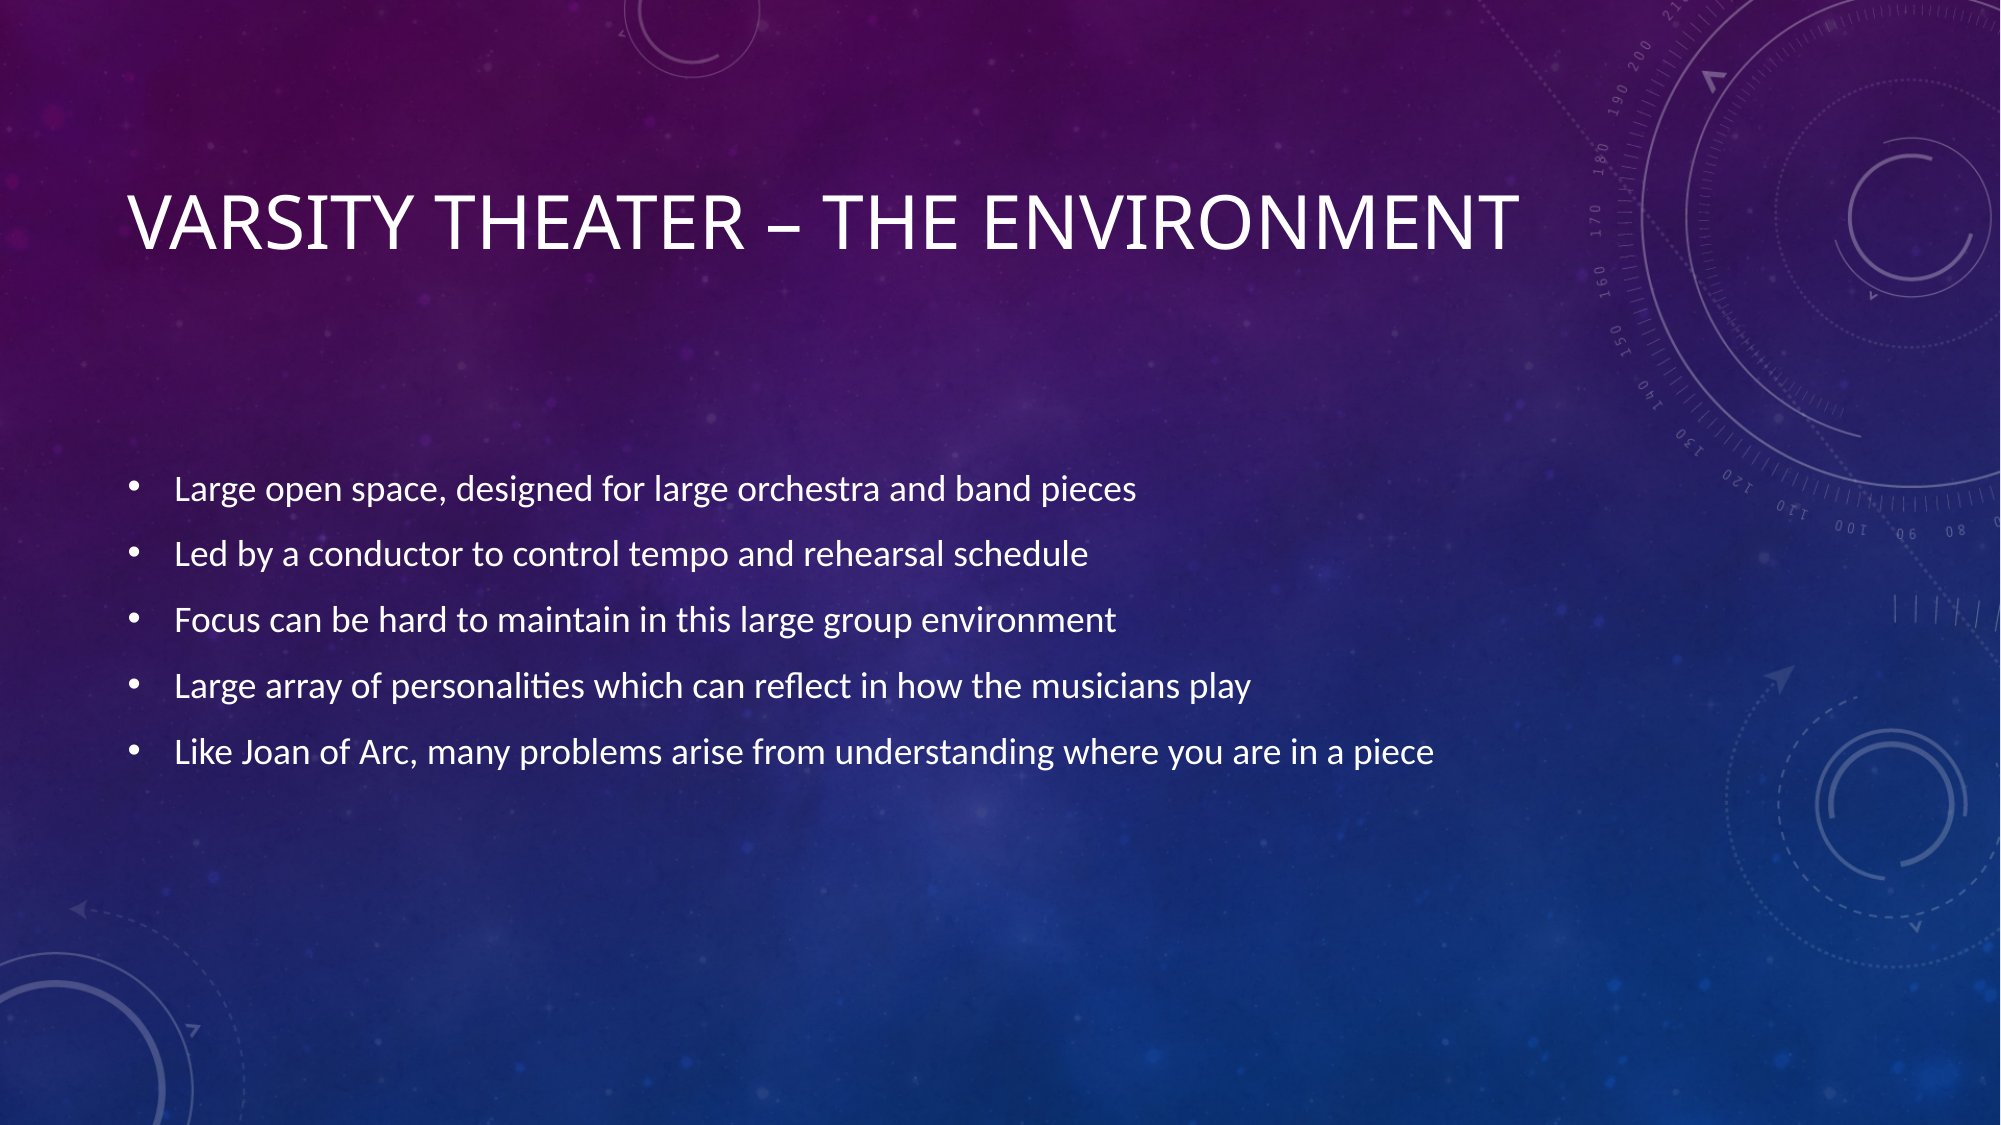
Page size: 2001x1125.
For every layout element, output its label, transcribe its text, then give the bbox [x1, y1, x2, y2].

list Large open space, designed for large orchestra and band pieces Led by a conductor to control tempo and rehearsal schedule Focus can be hard to maintain in this large group environment Large array of personalities which can reflect in how the musicians play Like Joan of Arc, many problems arise from understanding where you are in a piece [112, 351, 1775, 950]
title Varsity Theater – The Environment [112, 99, 1775, 339]
picture [0, 0, 2001, 1125]
